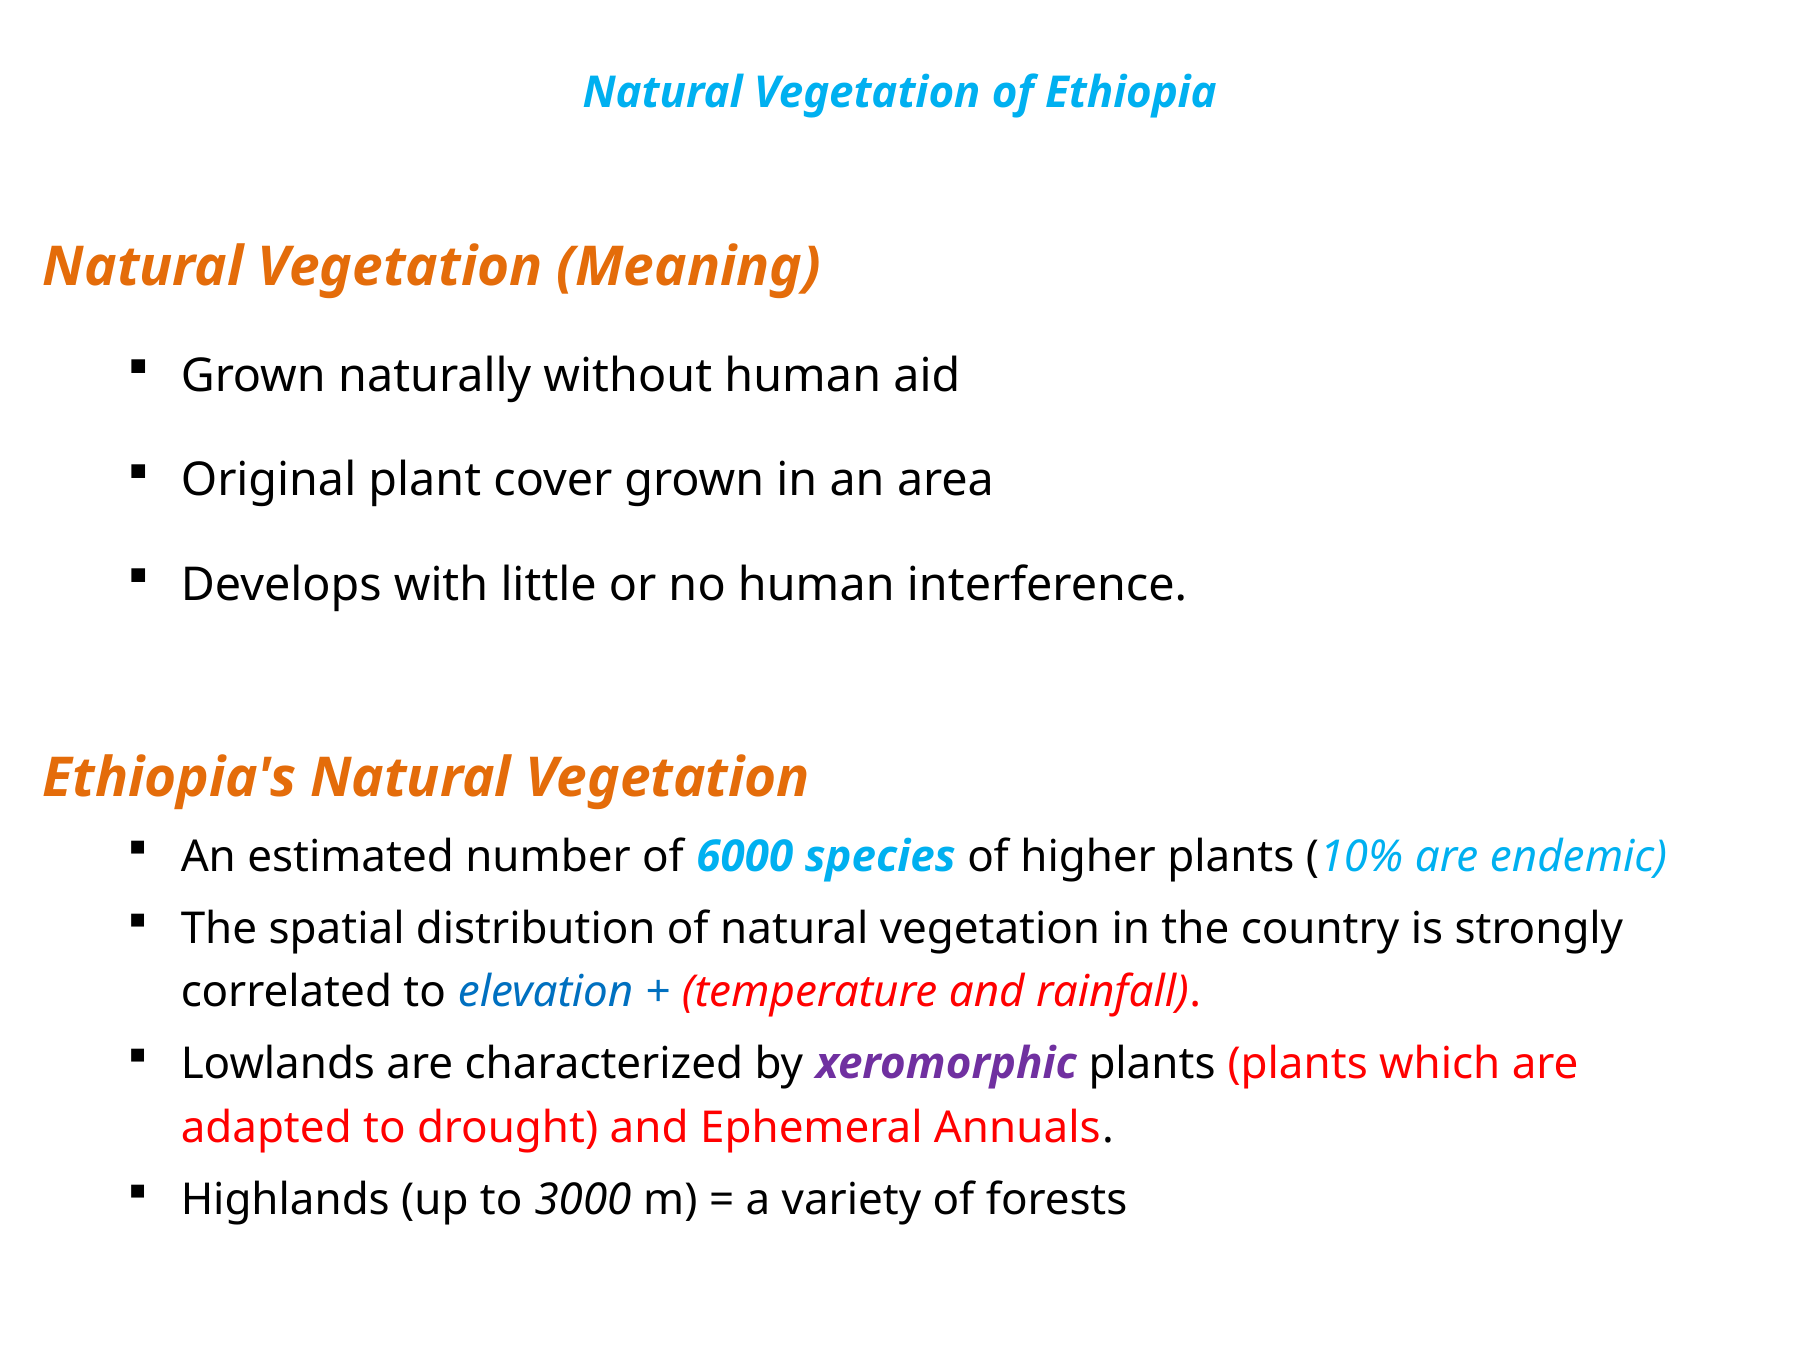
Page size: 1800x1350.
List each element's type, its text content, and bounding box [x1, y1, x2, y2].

title Natural Vegetation of Ethiopia [90, 54, 1710, 125]
list Natural Vegetation (Meaning) Grown naturally without human aid Original plant cover grown in an area Develops with little or no human interference. Ethiopia's Natural Vegetation An estimated number of 6000 species of higher plants (10% are endemic) The spatial distribution of natural vegetation in the country is strongly correlated to elevation + (temperature and rainfall). Lowlands are characterized by xeromorphic plants (plants which are adapted to drought) and Ephemeral Annuals. Highlands (up to 3000 m) = a variety of forests [24, 174, 1763, 1300]
